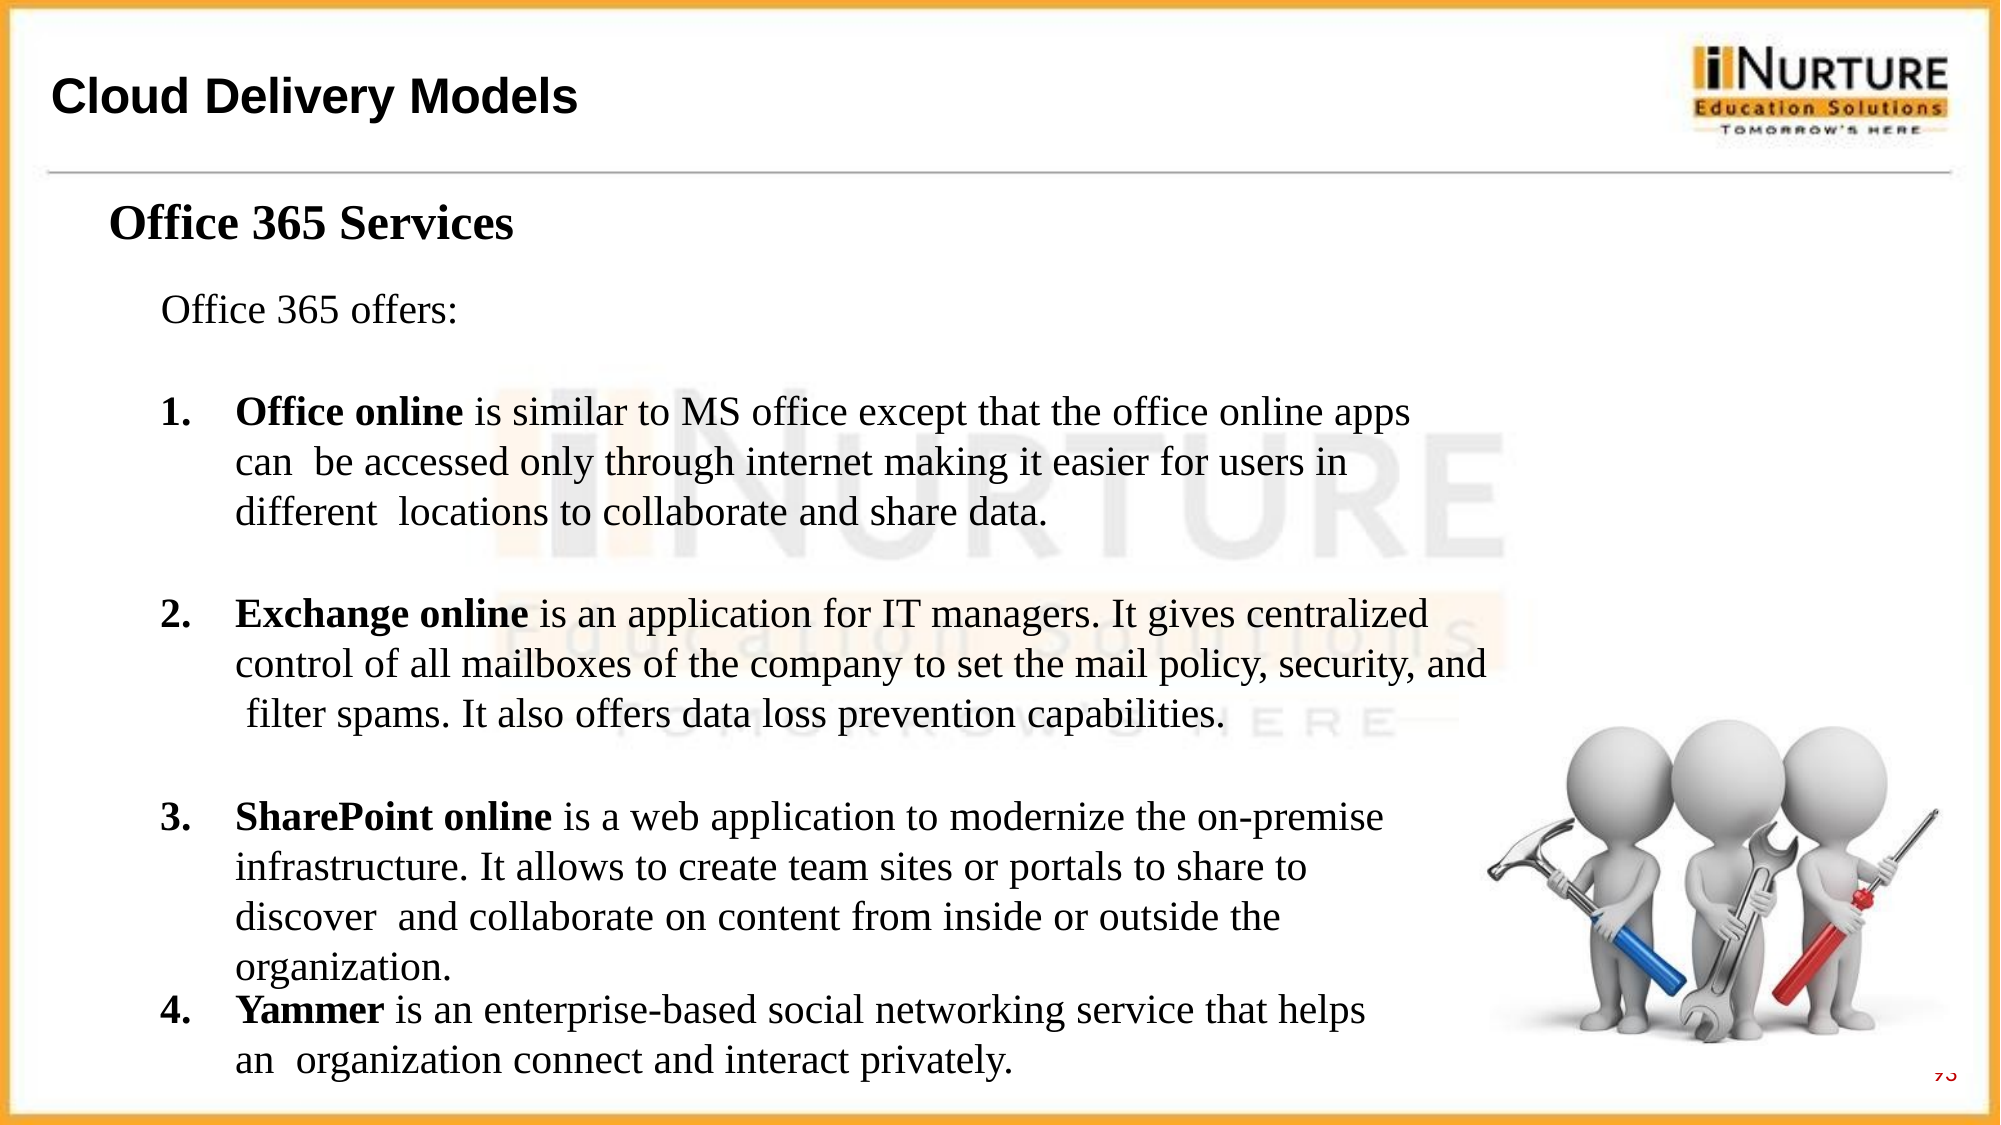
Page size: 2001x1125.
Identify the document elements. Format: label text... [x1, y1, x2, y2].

text_box 4. Yammer is an enterprise-based social networking service that helps an organization connect and interact privately. [158, 980, 1417, 1083]
text_box 93 [1930, 1081, 1960, 1087]
picture [0, 0, 2000, 1125]
title Cloud Delivery Models [48, 61, 581, 251]
text_box Office 365 Services Office 365 offers: Office online is similar to MS office except that the office online apps can be accessed only through internet making it easier for users in different locations to collaborate and share data. Exchange online is an application for IT managers. It gives centralized control of all mailboxes of the company to set the mail policy, security, and filter spams. It also offers data loss prevention capabilities. SharePoint online is a web application to modernize the on-premise infrastructure. It allows to create team sites or portals to share to discover and collaborate on content from inside or outside the organization. [105, 187, 1490, 989]
